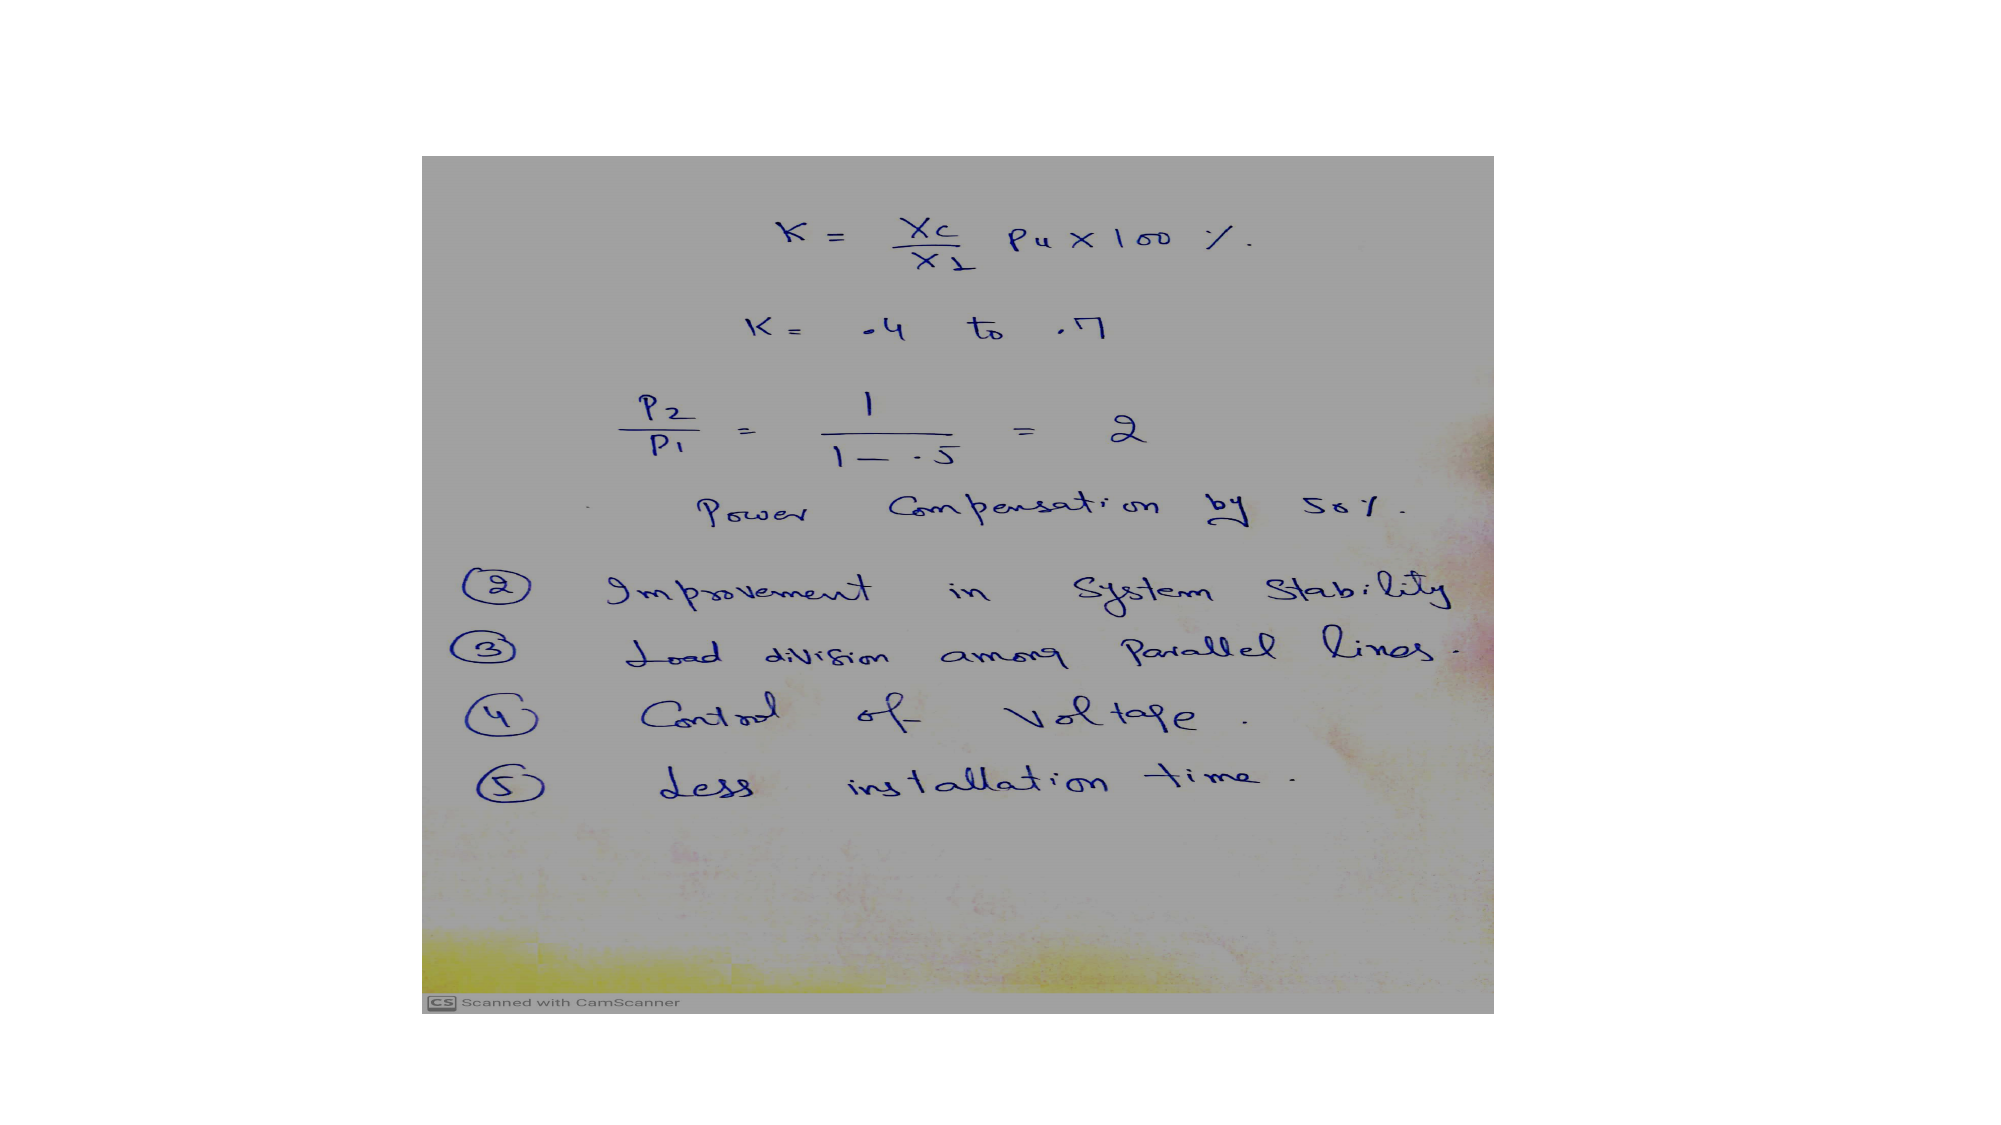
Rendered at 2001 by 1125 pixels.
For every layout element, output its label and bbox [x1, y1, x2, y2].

list [422, 156, 1494, 1014]
